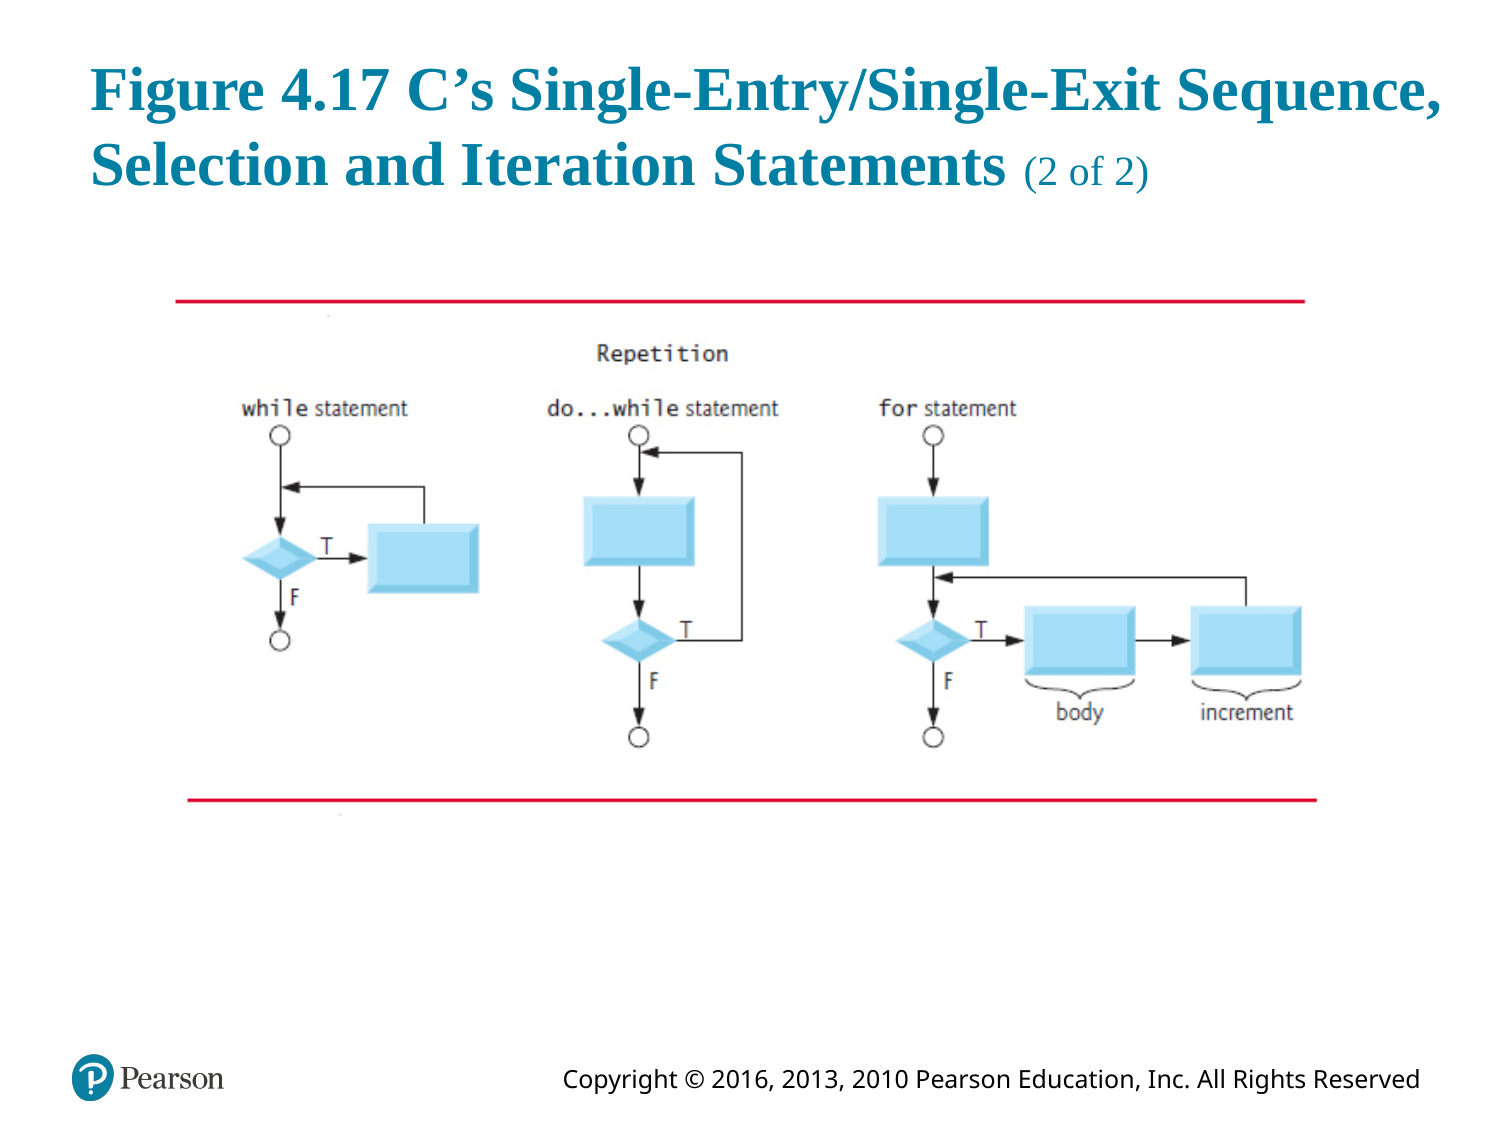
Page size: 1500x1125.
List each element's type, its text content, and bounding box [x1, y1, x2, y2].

picture [80, 1063, 106, 1088]
picture [72, 1087, 83, 1101]
picture [72, 1054, 88, 1070]
picture [152, 277, 1348, 829]
picture [98, 1054, 224, 1101]
title Figure 4.17 C’s Single-Entry/Single-Exit Sequence, Selection and Iteration Statements (2 of 2) [75, 37, 1460, 213]
